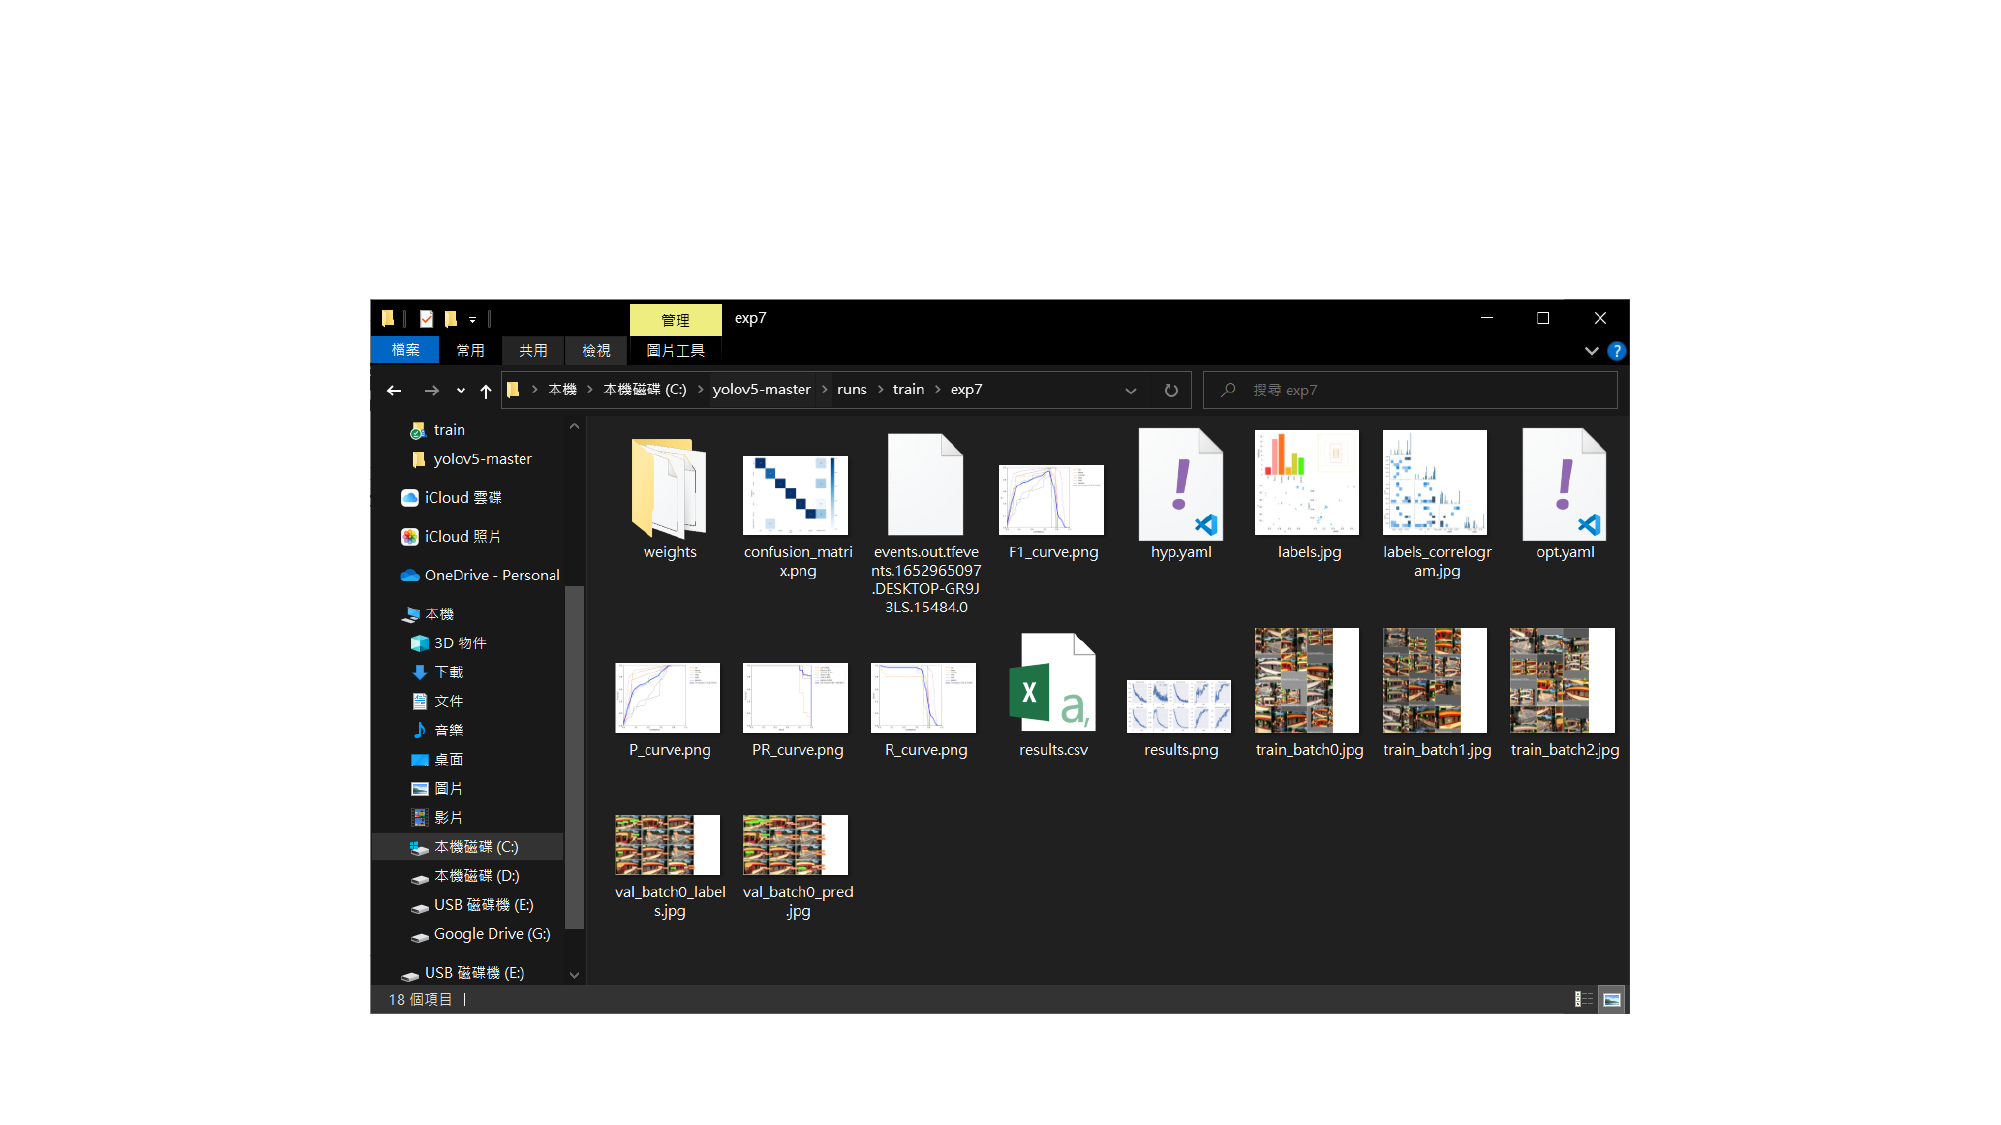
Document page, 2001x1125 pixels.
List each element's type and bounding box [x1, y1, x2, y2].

list [370, 299, 1630, 1014]
